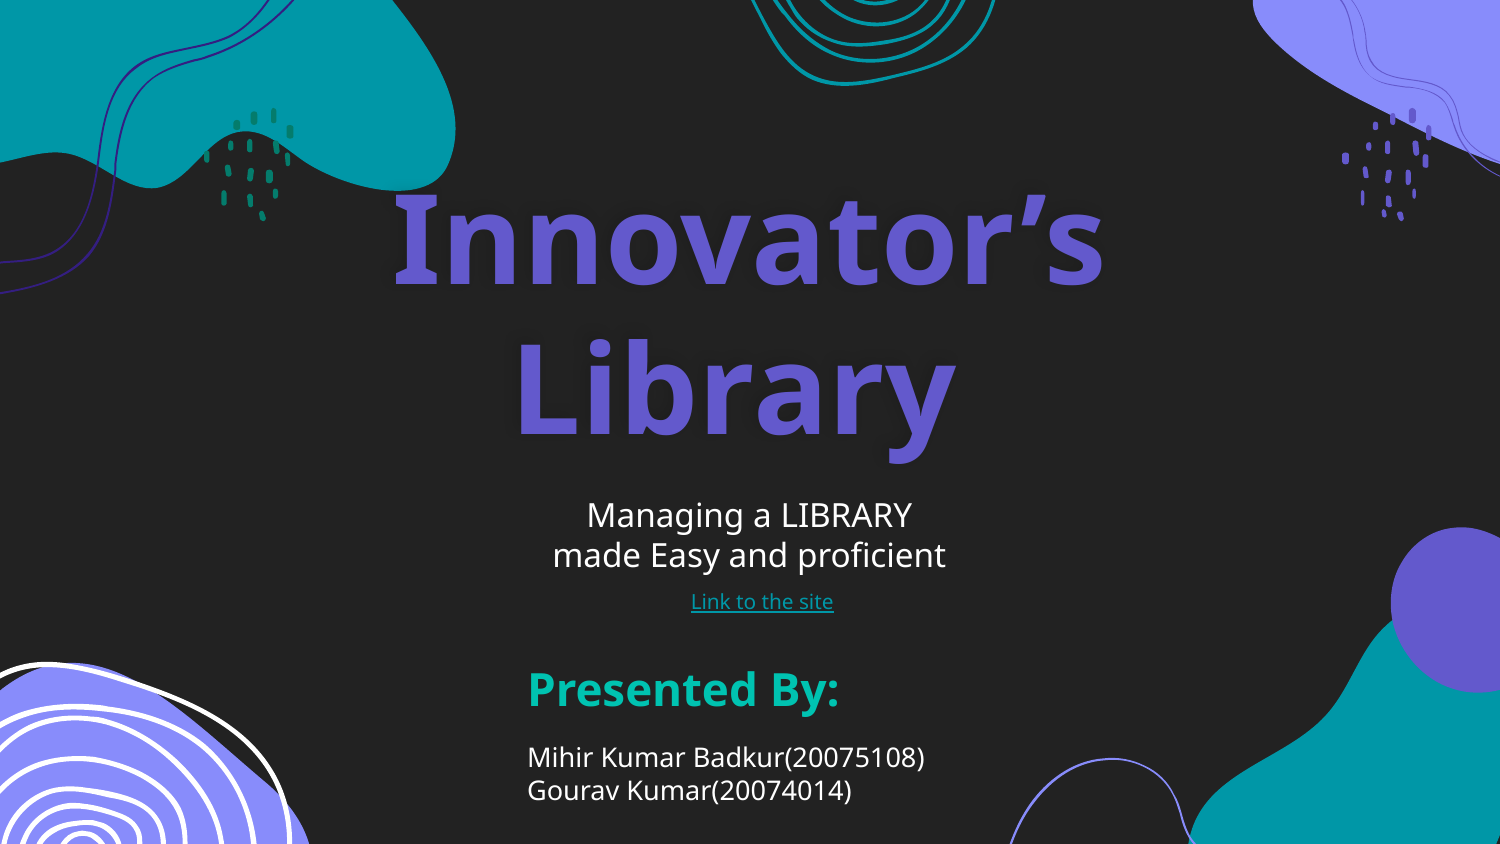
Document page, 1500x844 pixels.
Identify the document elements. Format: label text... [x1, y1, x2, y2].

text_box Presented By: Mihir Kumar Badkur(20075108) Gourav Kumar(20074014) [512, 645, 1166, 821]
title Innovator’s Library [300, 137, 1200, 475]
subtitle Managing a LIBRARY made Easy and proficient [471, 479, 1036, 610]
title Link to the site [567, 573, 957, 646]
